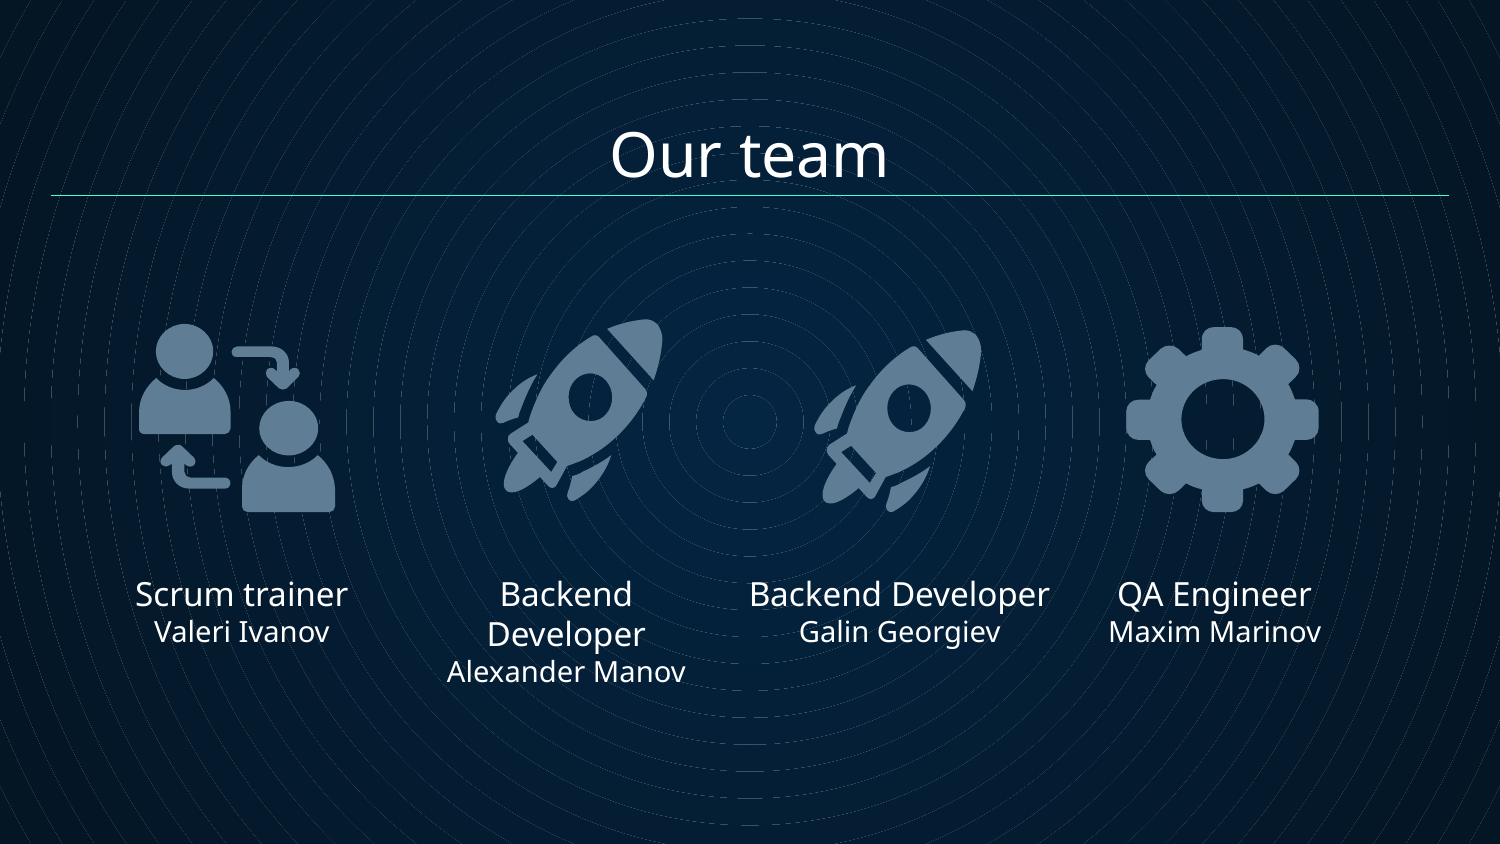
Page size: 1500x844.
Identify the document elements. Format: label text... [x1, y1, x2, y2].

title Our team [51, 202, 1449, 206]
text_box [813, 329, 982, 513]
text_box [1126, 327, 1319, 513]
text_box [138, 323, 336, 513]
title Our team [51, 105, 1449, 195]
text_box Scrum trainer Valeri Ivanov [96, 566, 388, 656]
text_box Backend Developer Galin Georgiev [730, 566, 1069, 656]
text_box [494, 318, 663, 502]
text_box QA Engineer Maxim Marinov [1069, 566, 1361, 656]
text_box Backend Developer Alexander Manov [402, 566, 731, 696]
